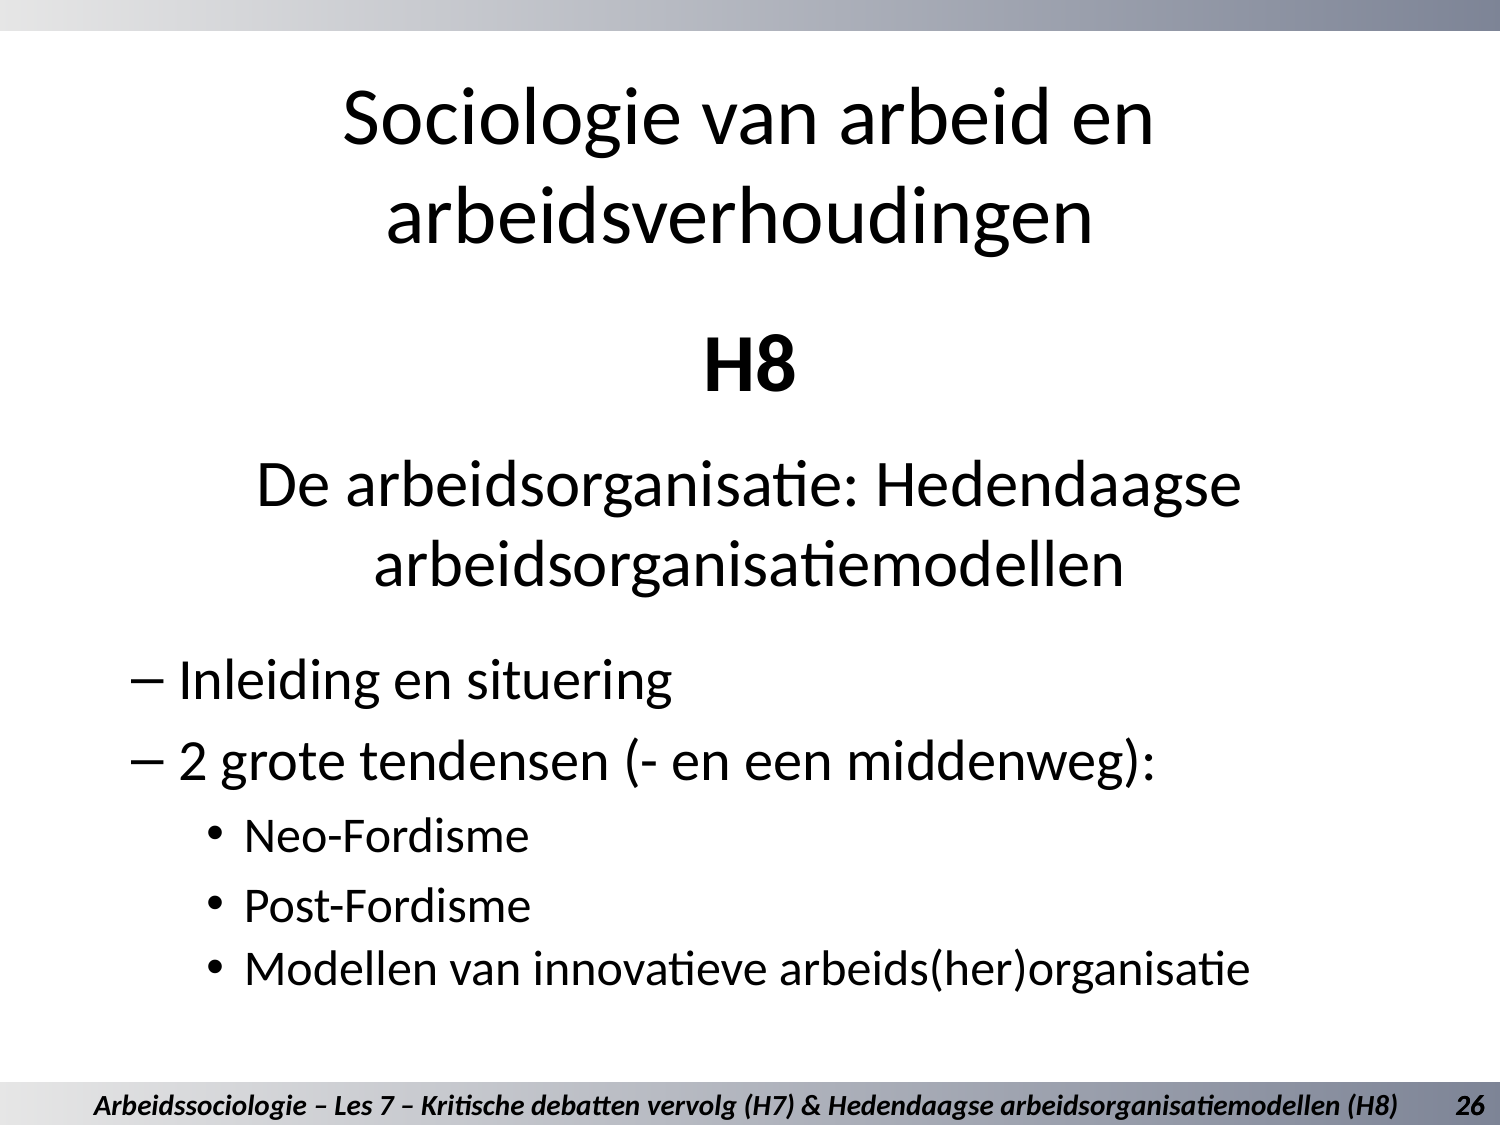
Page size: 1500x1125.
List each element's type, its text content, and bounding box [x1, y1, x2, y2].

footer Arbeidssociologie – Les 7 – Kritische debatten vervolg (H7) & Hedendaagse arbeidsorganisatiemodellen (H8) [0, 1082, 1074, 1125]
text_box 26 [1074, 1082, 1500, 1125]
text_box [0, 0, 1500, 31]
title Sociologie van arbeid en arbeidsverhoudingen H8 [17, 53, 1483, 418]
list De arbeidsorganisatie: Hedendaagse arbeidsorganisatiemodellen Inleiding en situering 2 grote tendensen (- en een middenweg): Neo-Fordisme Post-Fordisme Modellen van innovatieve arbeids(her)organisatie [41, 432, 1459, 1071]
